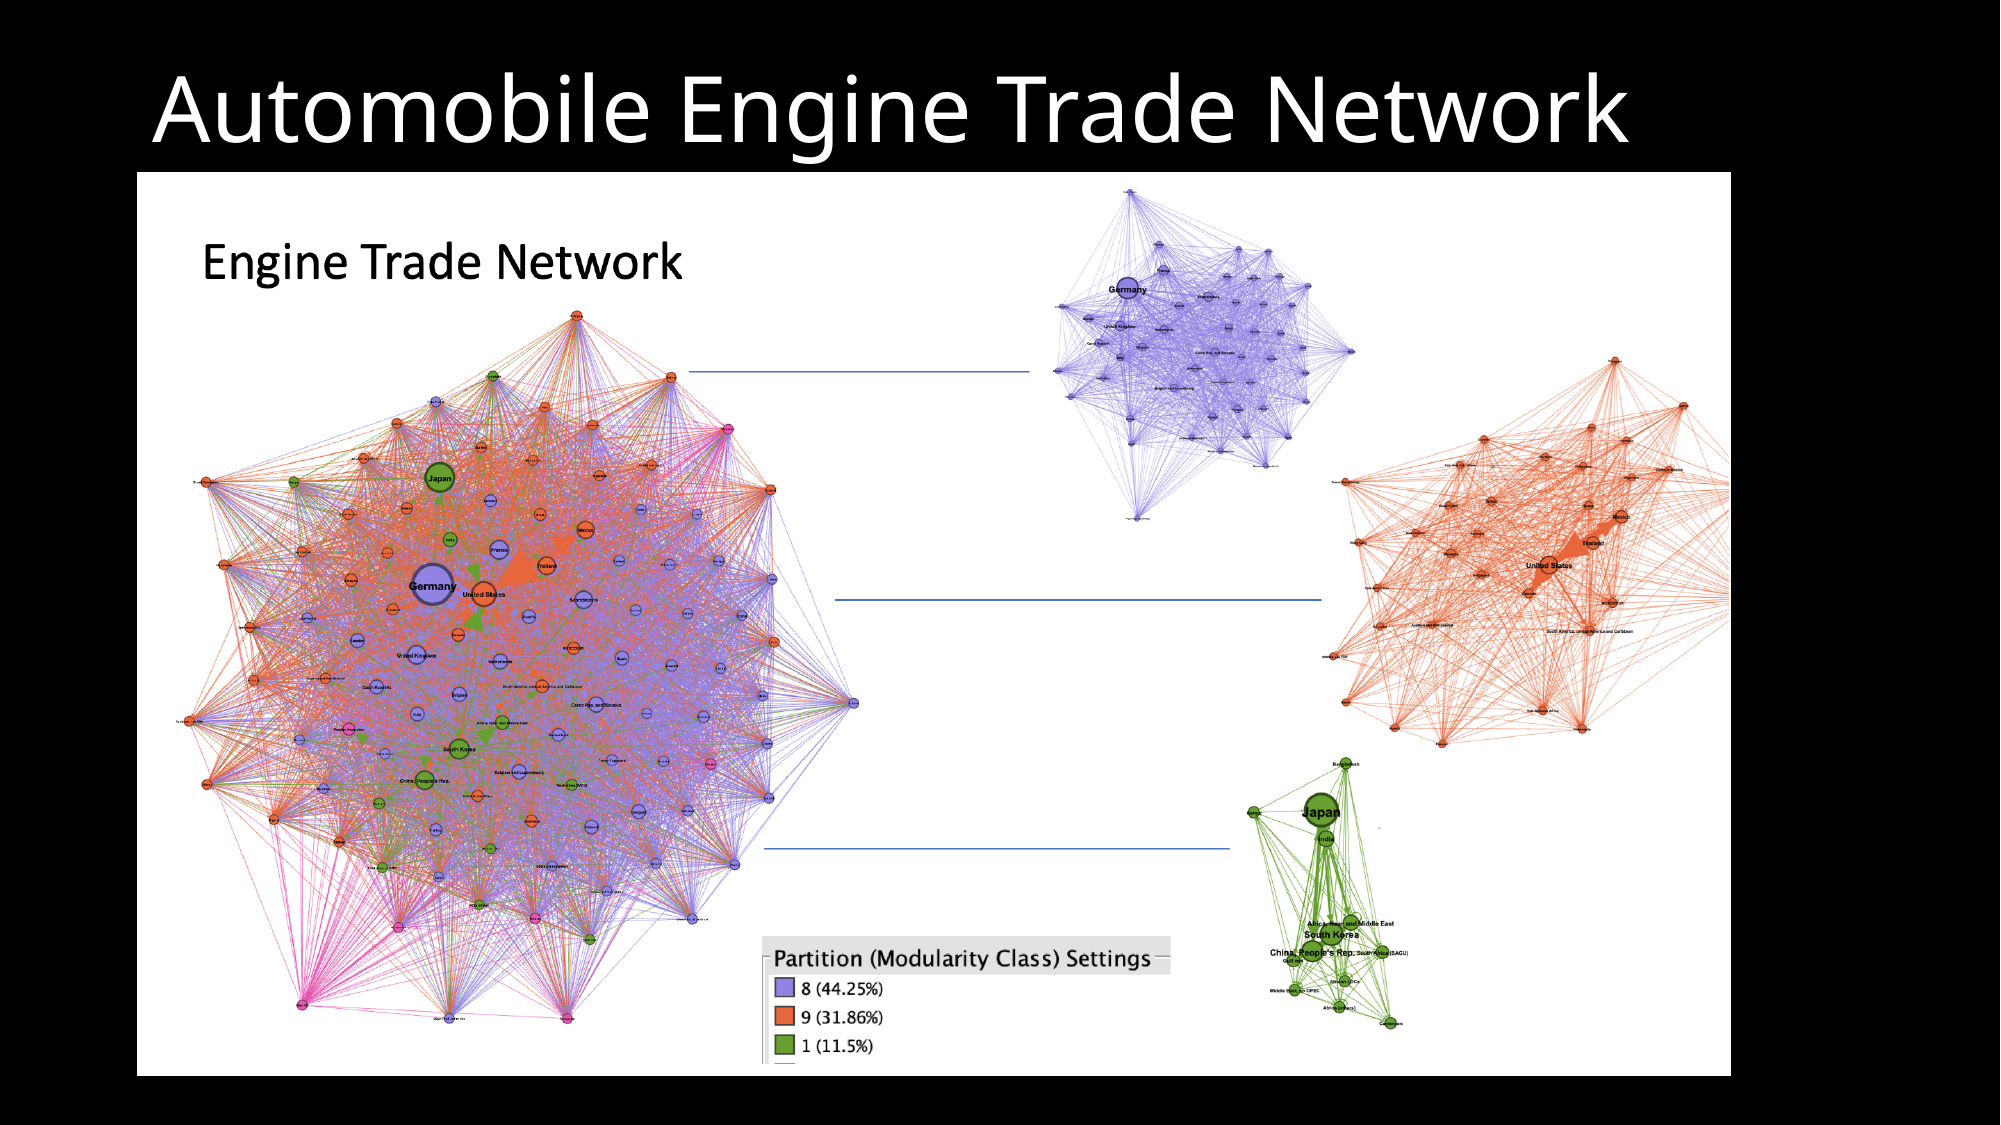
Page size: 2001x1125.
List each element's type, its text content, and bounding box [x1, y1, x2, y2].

title Automobile Engine Trade Network [137, 4, 1863, 222]
picture [137, 172, 1731, 1076]
